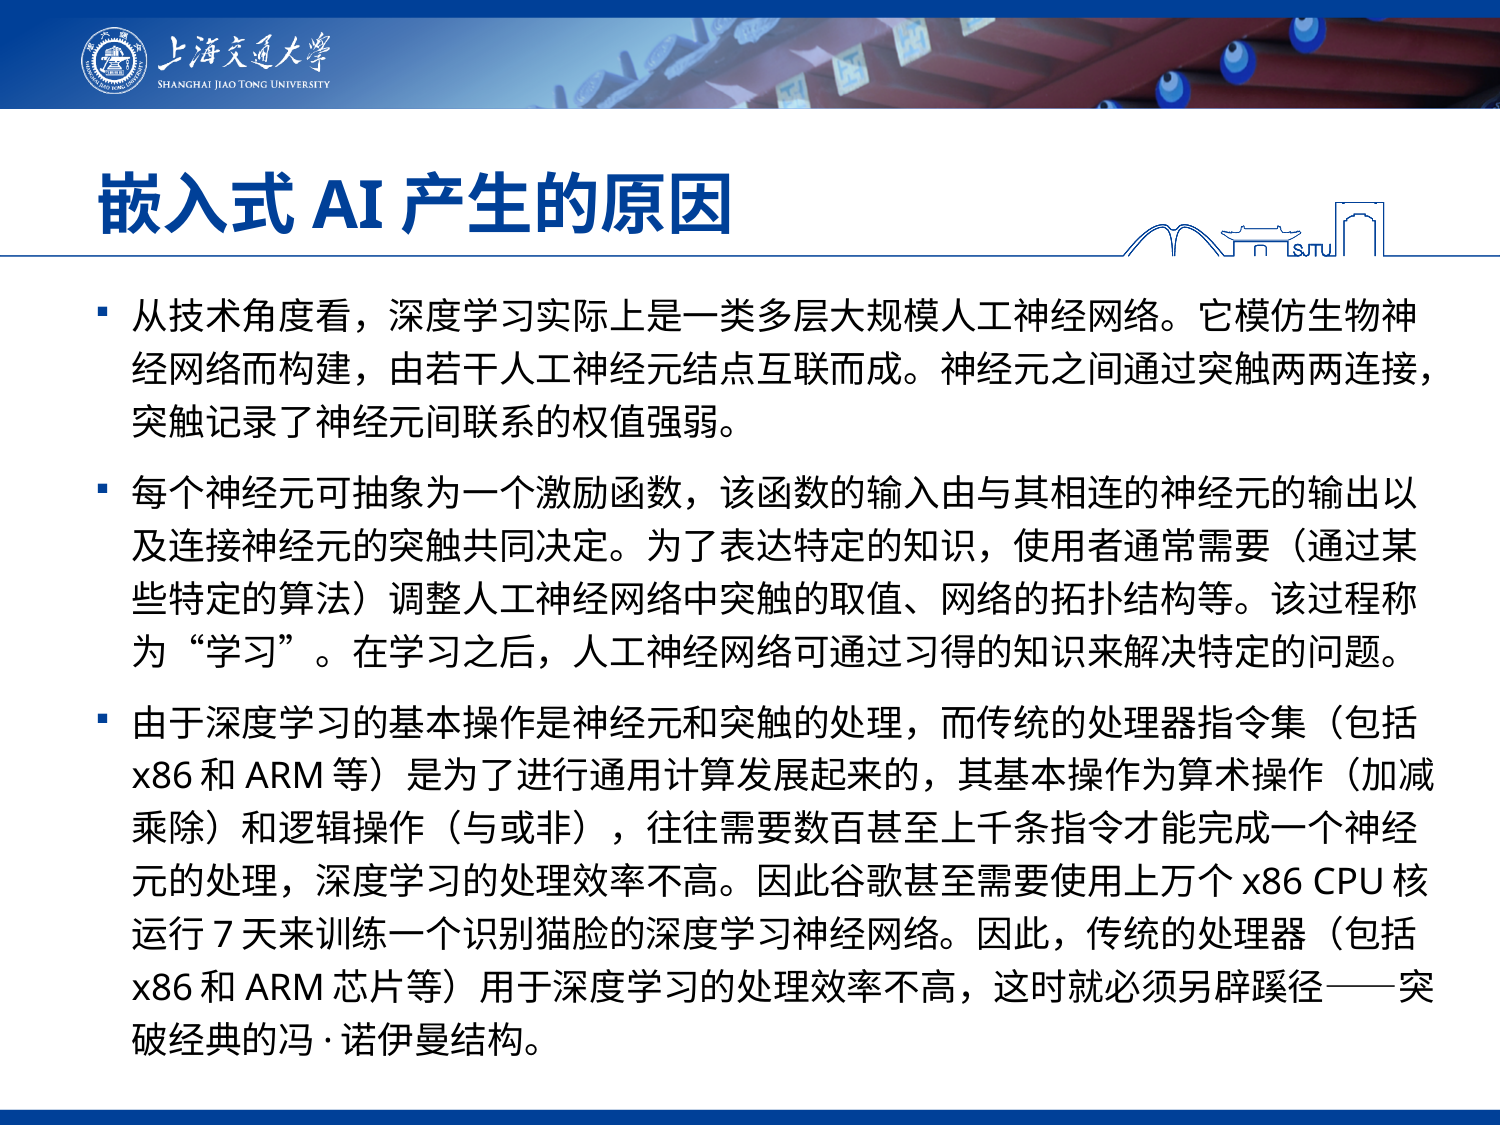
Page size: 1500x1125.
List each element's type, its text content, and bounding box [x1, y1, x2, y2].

list 从技术角度看，深度学习实际上是一类多层大规模人工神经网络。它模仿生物神经网络而构建，由若干人工神经元结点互联而成。神经元之间通过突触两两连接，突触记录了神经元间联系的权值强弱。 每个神经元可抽象为一个激励函数，该函数的输入由与其相连的神经元的输出以及连接神经元的突触共同决定。为了表达特定的知识，使用者通常需要（通过某些特定的算法）调整人工神经网络中突触的取值、网络的拓扑结构等。该过程称为“学习”。在学习之后，人工神经网络可通过习得的知识来解决特定的问题。 由于深度学习的基本操作是神经元和突触的处理，而传统的处理器指令集（包括x86和ARM等）是为了进行通用计算发展起来的，其基本操作为算术操作（加减乘除）和逻辑操作（与或非），往往需要数百甚至上千条指令才能完成一个神经元的处理，深度学习的处理效率不高。因此谷歌甚至需要使用上万个x86 CPU核运行7天来训练一个识别猫脸的深度学习神经网络。因此，传统的处理器（包括x86和ARM芯片等）用于深度学习的处理效率不高，这时就必须另辟蹊径——突破经典的冯·诺伊曼结构。 [81, 276, 1452, 1084]
picture [0, 18, 1500, 109]
title 嵌入式AI产生的原因 [81, 159, 1455, 254]
